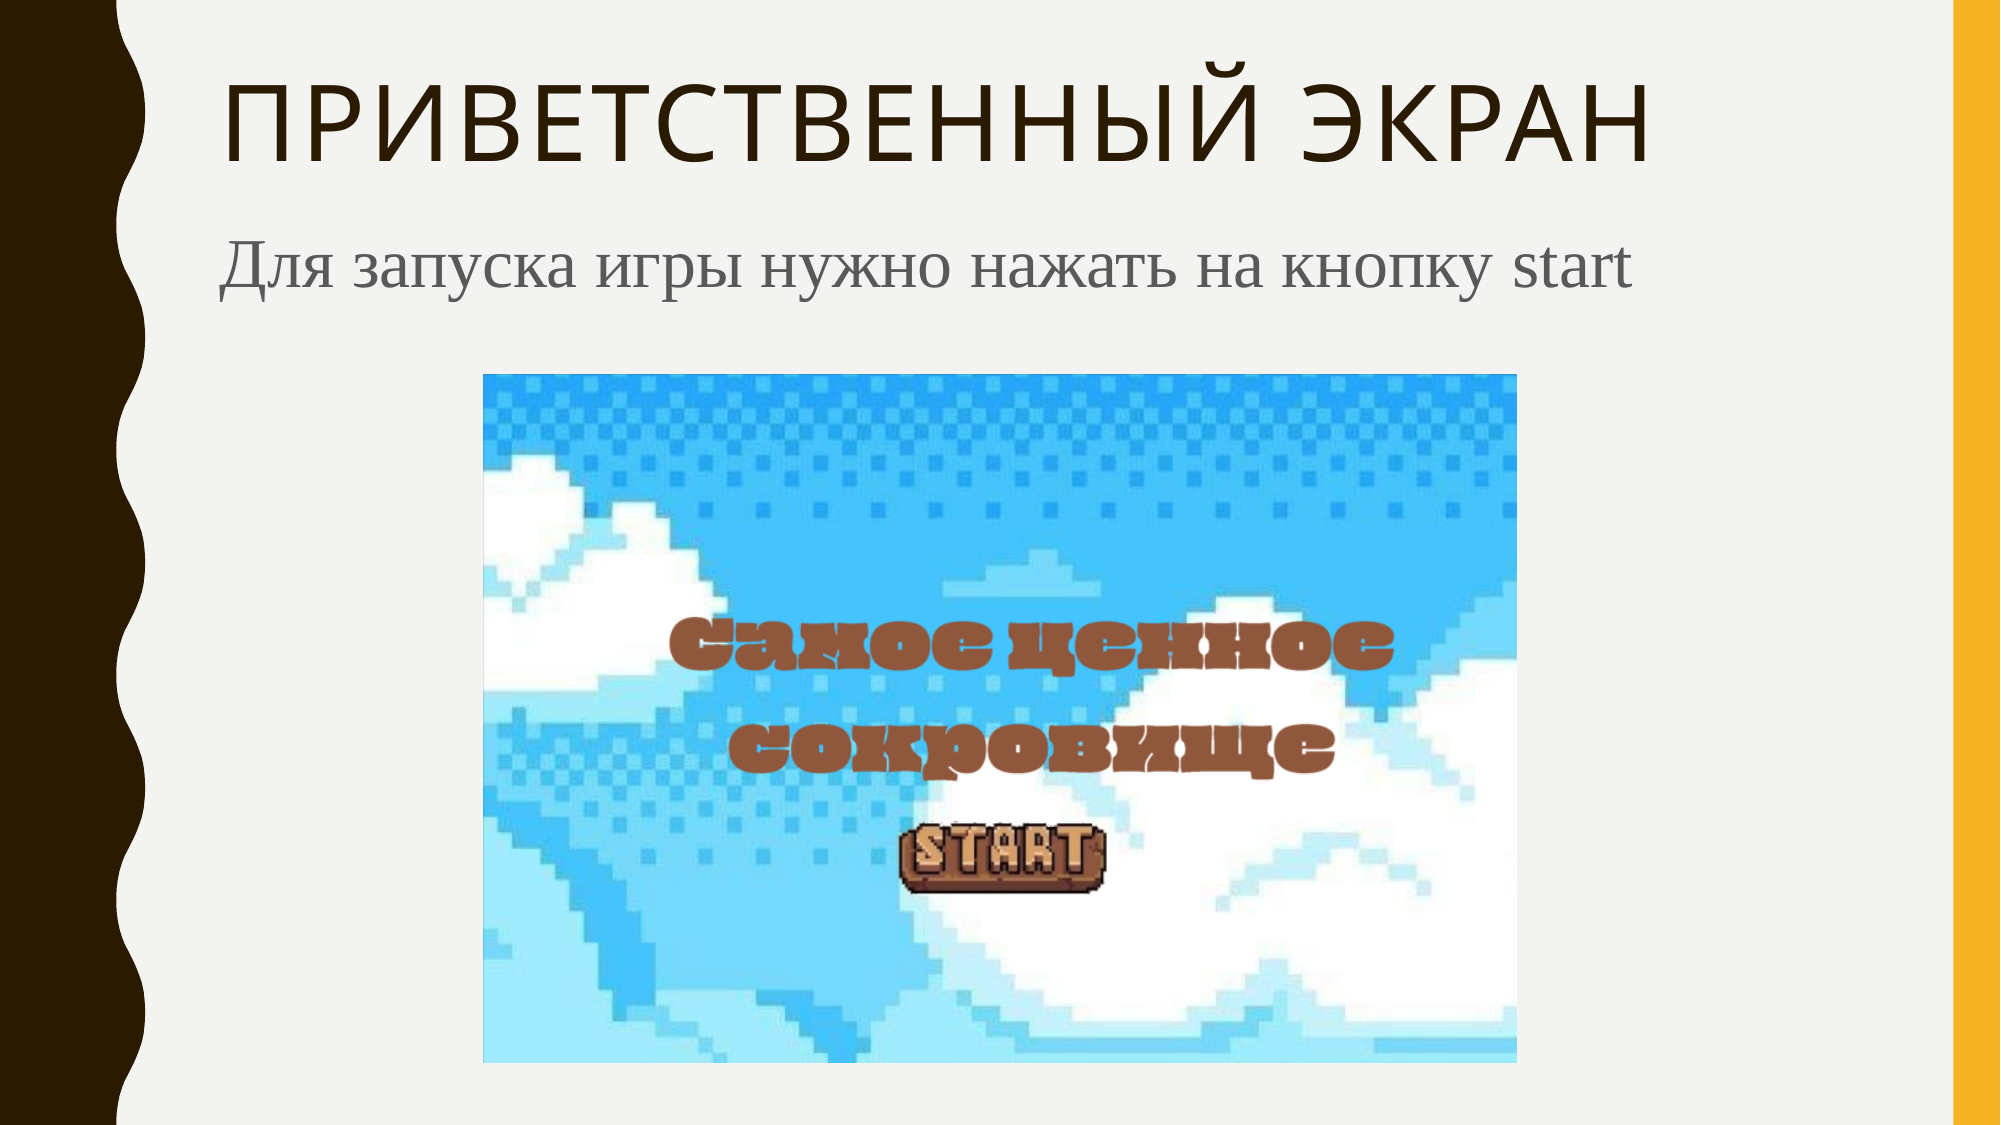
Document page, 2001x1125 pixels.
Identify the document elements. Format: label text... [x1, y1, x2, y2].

text_box Приветственный экран [205, 62, 1875, 308]
picture [483, 374, 1517, 1063]
text_box Для запуска игры нужно нажать на кнопку start [205, 201, 1857, 375]
